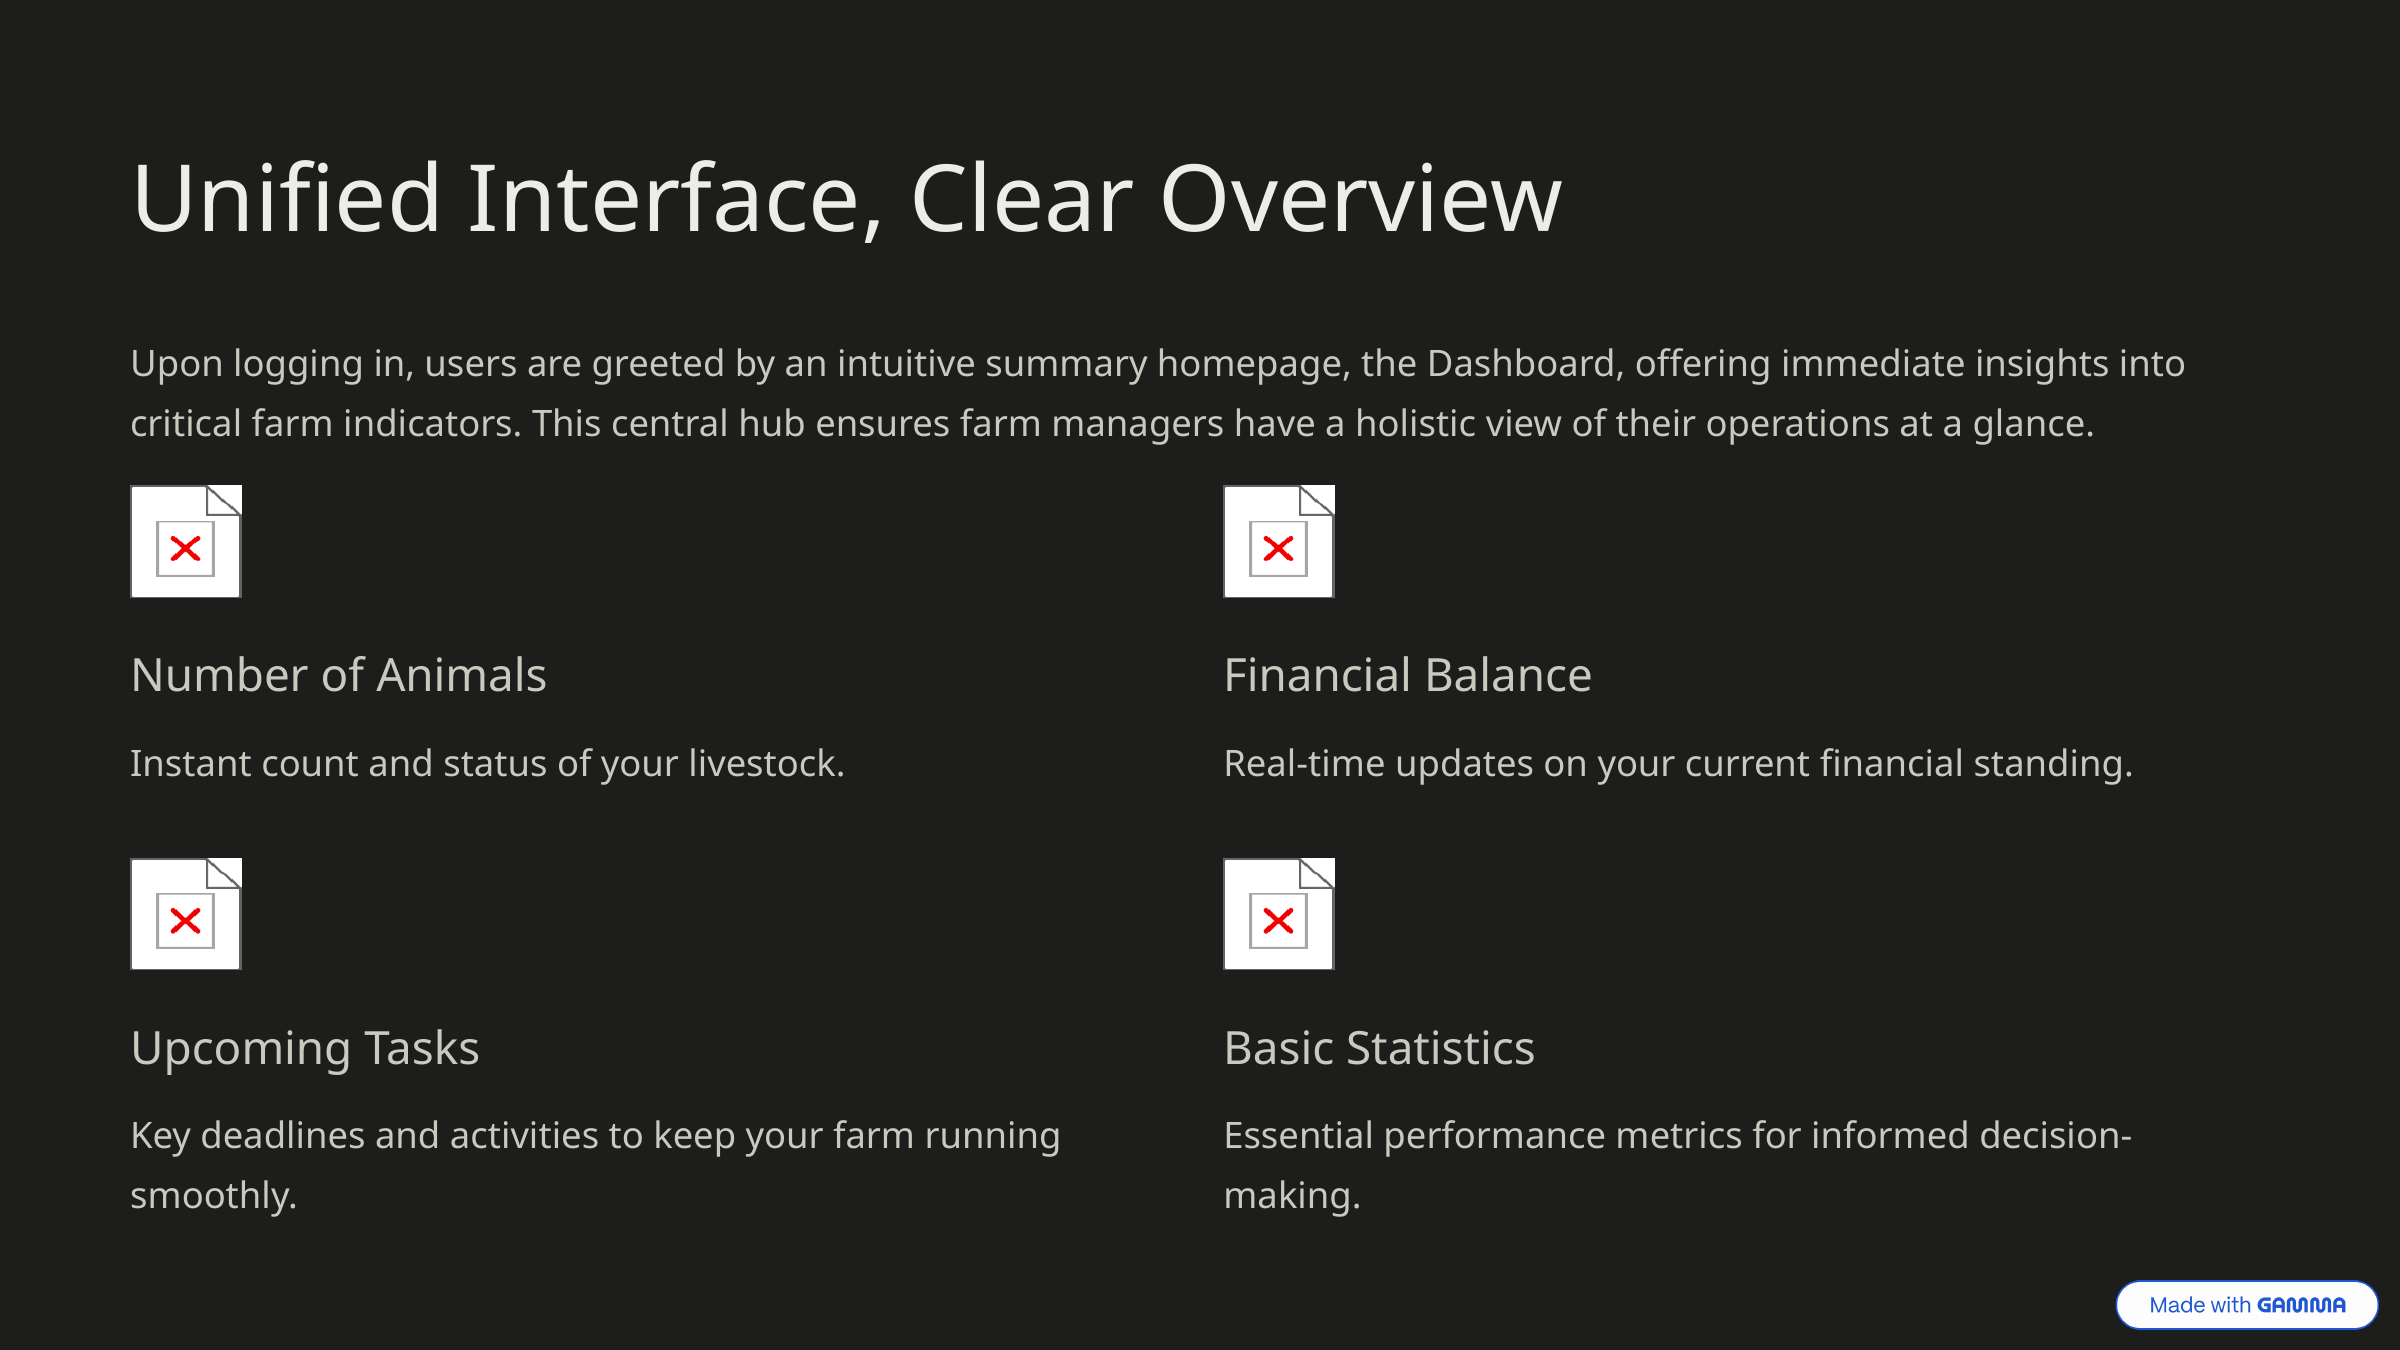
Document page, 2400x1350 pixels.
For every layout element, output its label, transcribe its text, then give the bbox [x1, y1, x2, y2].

text_box Upcoming Tasks [130, 1016, 596, 1075]
text_box Key deadlines and activities to keep your farm running smoothly. [130, 1096, 1177, 1216]
picture [130, 485, 242, 598]
text_box Number of Animals [130, 643, 596, 702]
text_box Unified Interface, Clear Overview [130, 134, 1684, 251]
picture [1223, 858, 1335, 970]
text_box Basic Statistics [1223, 1016, 1689, 1075]
text_box Instant count and status of your livestock. [130, 724, 1177, 784]
text_box Real-time updates on your current financial standing. [1223, 724, 2270, 784]
picture [2106, 1271, 2389, 1339]
text_box Financial Balance [1223, 643, 1689, 702]
picture [130, 858, 242, 970]
picture [1223, 485, 1335, 598]
text_box Upon logging in, users are greeted by an intuitive summary homepage, the Dashboard, offering immediate insights into critical farm indicators. This central hub ensures farm managers have a holistic view of their operations at a glance. [130, 324, 2270, 444]
text_box Essential performance metrics for informed decision-making. [1223, 1096, 2270, 1216]
